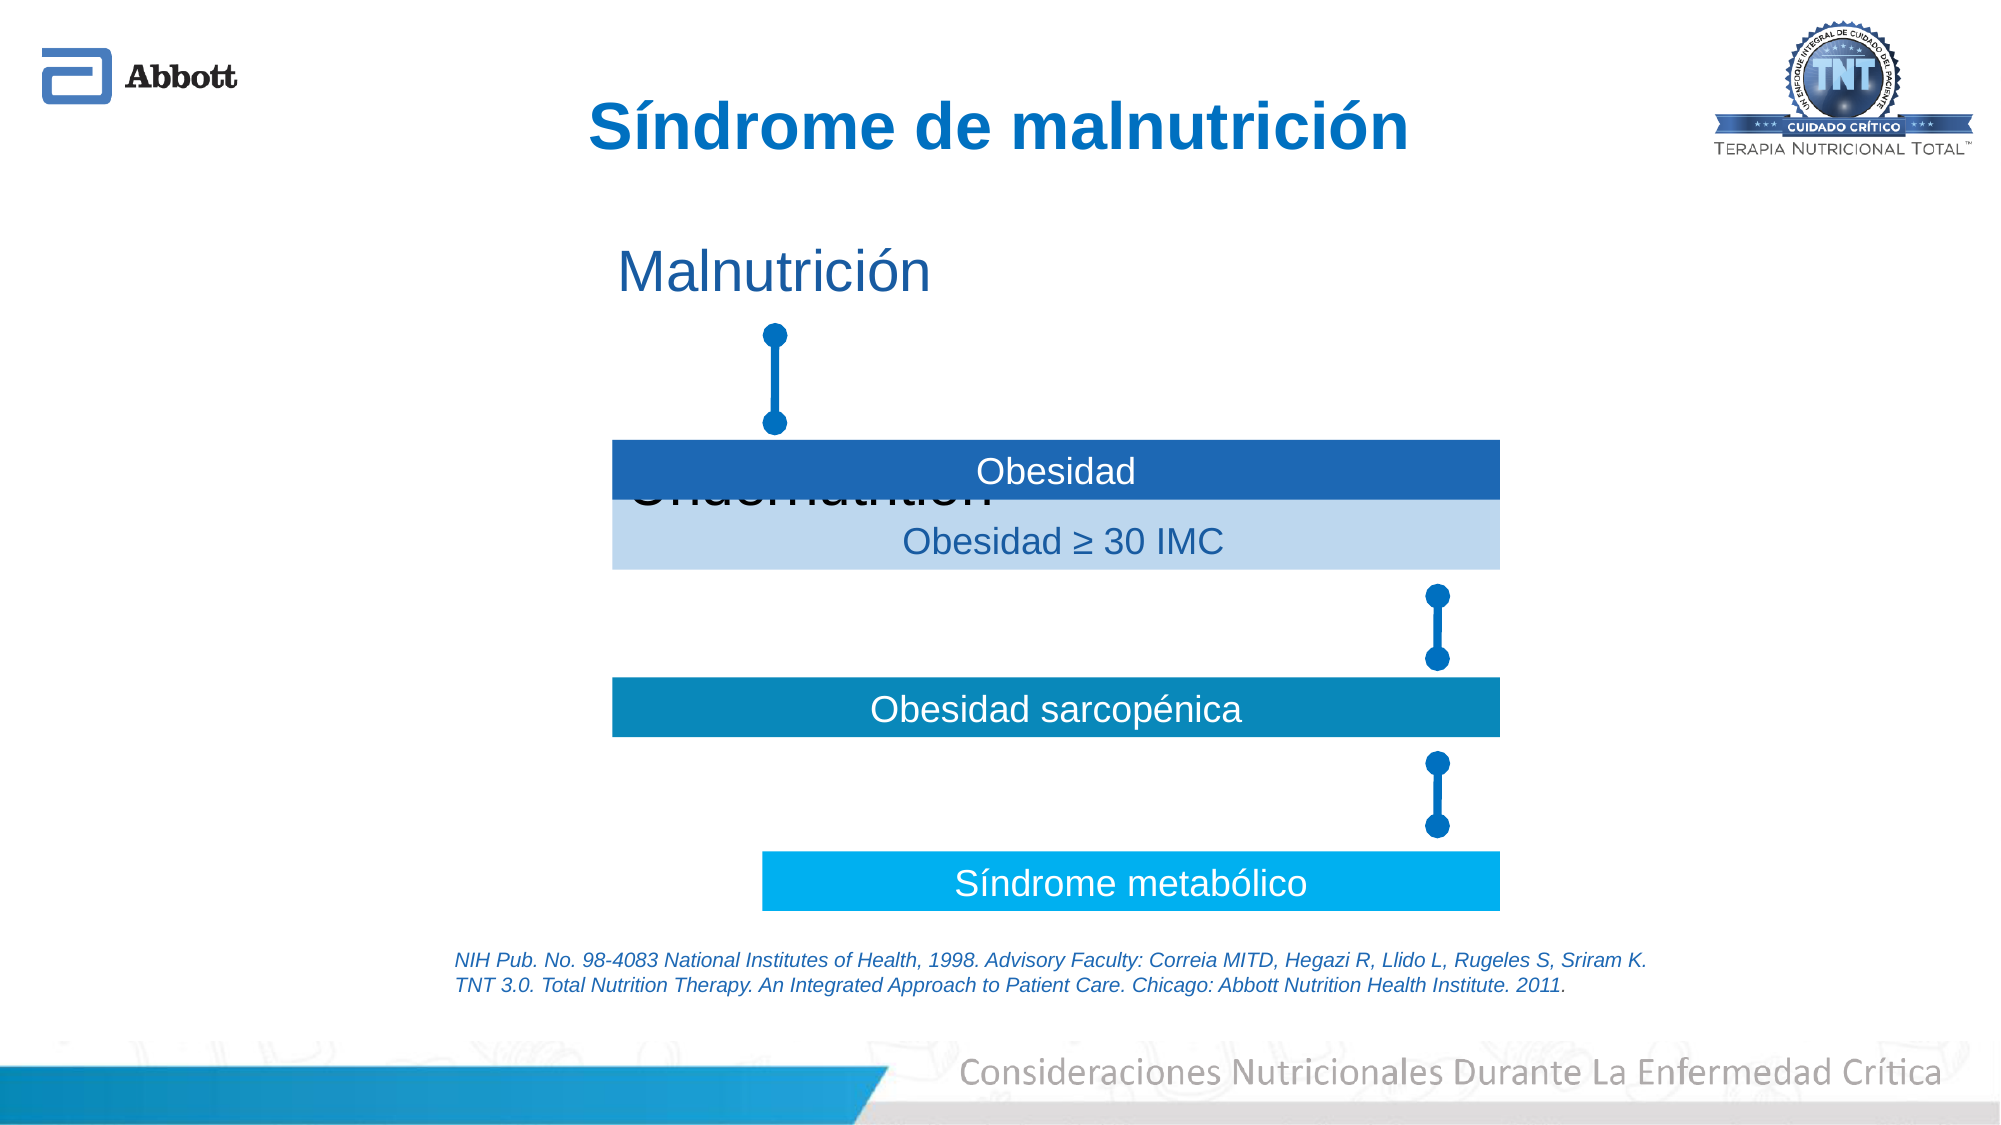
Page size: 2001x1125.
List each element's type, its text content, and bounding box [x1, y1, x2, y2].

text_box Síndrome metabólico [762, 851, 1500, 911]
text_box NIH Pub. No. 98-4083 National Institutes of Health, 1998. Advisory Faculty: Correia MITD, Hegazi R, Llido L, Rugeles S, Sriram K. TNT 3.0. Total Nutrition Therapy. An Integrated Approach to Patient Care. Chicago: Abbott Nutrition Health Institute. 2011. [439, 939, 1673, 1029]
picture [0, 0, 2001, 1125]
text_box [612, 439, 1500, 597]
title Síndrome de malnutrición [365, 53, 1635, 203]
text_box Obesidad sarcopénica [612, 677, 1500, 738]
text_box Malnutrición [487, 225, 1063, 311]
